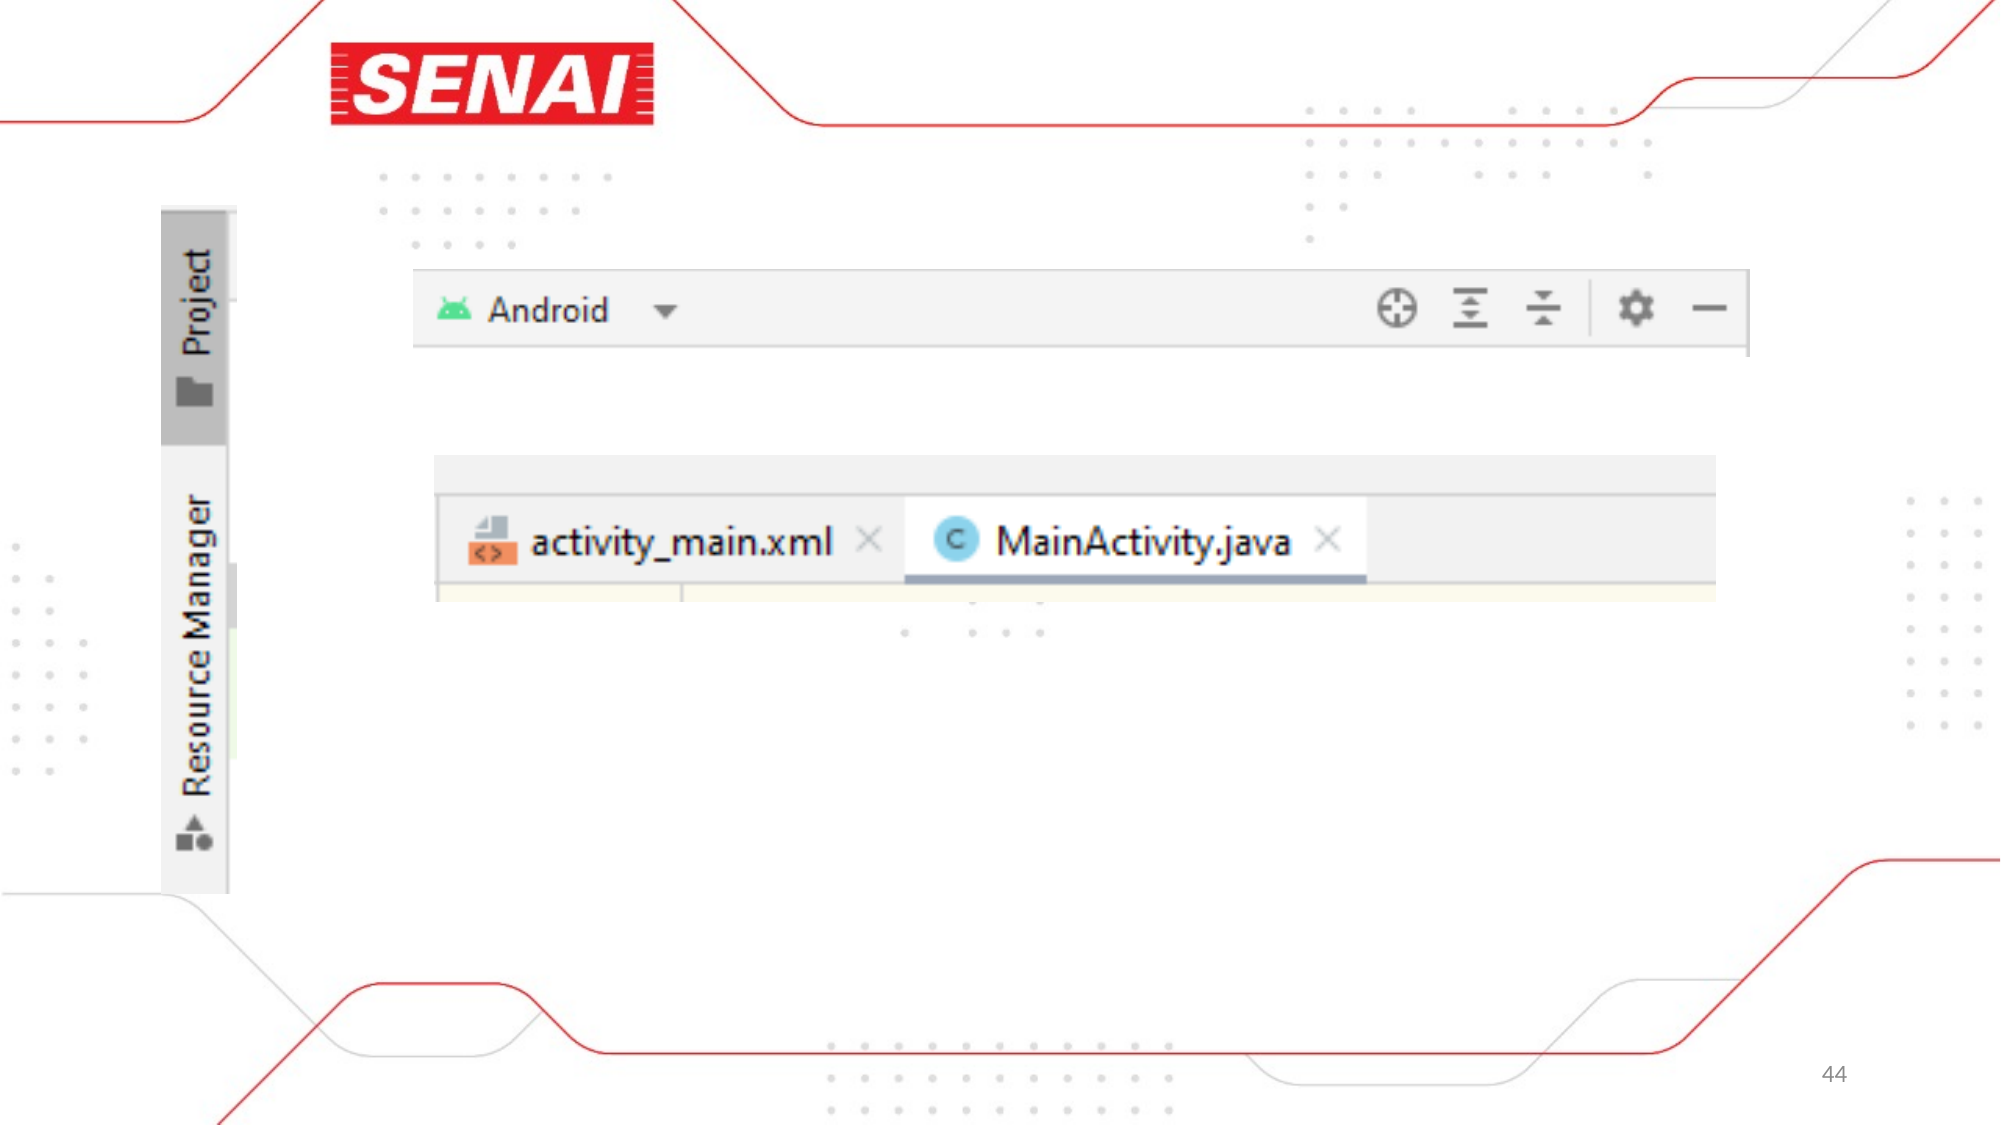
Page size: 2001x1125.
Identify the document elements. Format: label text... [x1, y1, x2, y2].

slide_number 44 [1412, 1042, 1863, 1103]
picture [0, 0, 2001, 1125]
